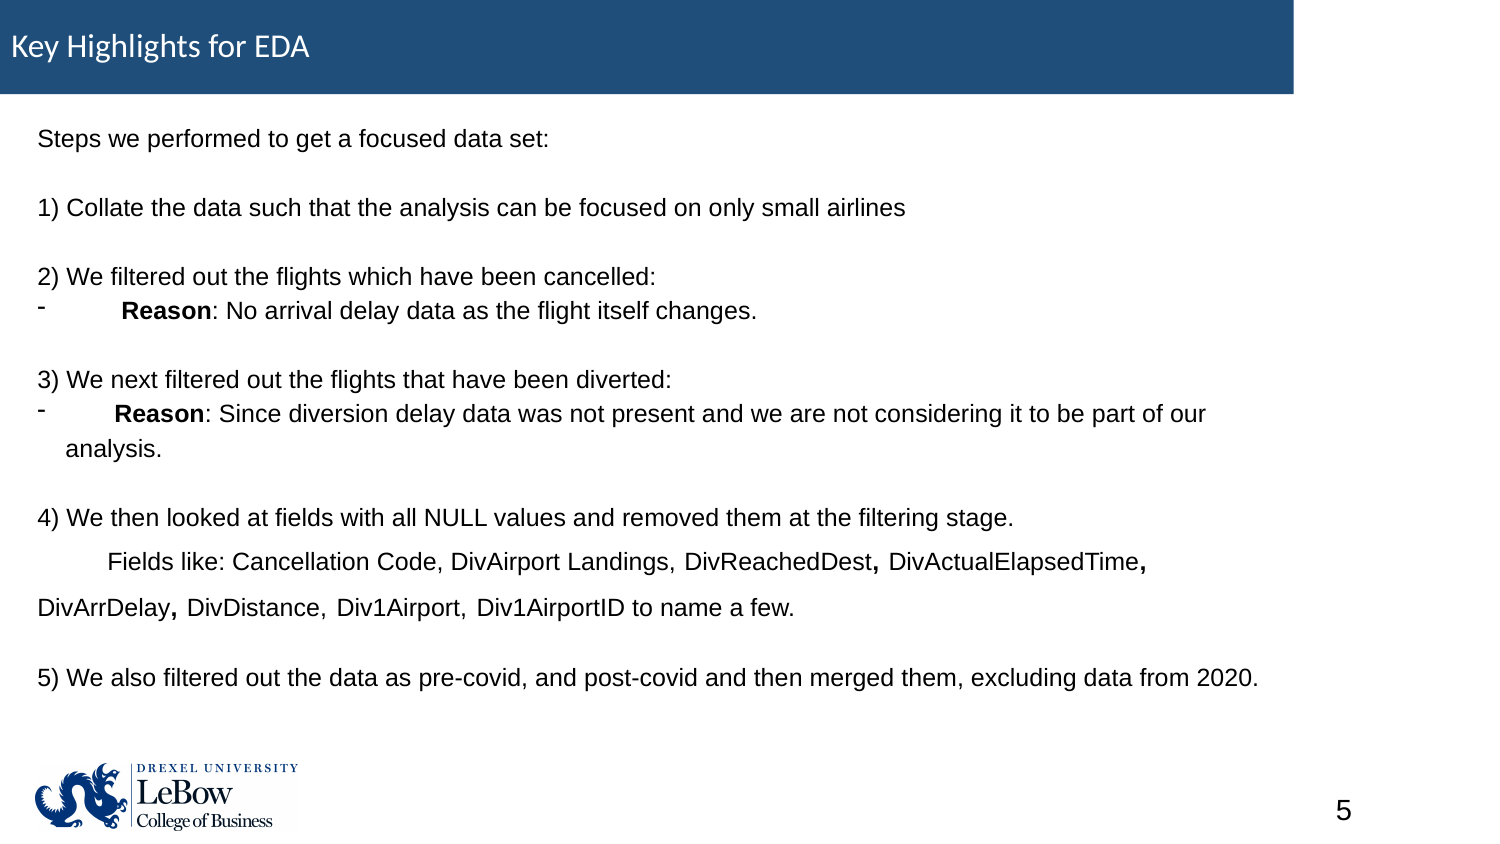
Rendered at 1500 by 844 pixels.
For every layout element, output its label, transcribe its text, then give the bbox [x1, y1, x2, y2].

picture [35, 763, 298, 831]
text_box 5 [1321, 784, 1434, 835]
text_box Steps we performed to get a focused data set: 1) Collate the data such that the analysis can be focused on only small airlines 2) We filtered out the flights which have been cancelled: Reason: No arrival delay data as the flight itself changes. 3) We next filtered out the flights that have been diverted: Reason: Since diversion delay data was not present and we are not considering it to be part of our analysis. 4) We then looked at fields with all NULL values and removed them at the filtering stage. Fields like: Cancellation Code, DivAirport Landings, DivReachedDest, DivActualElapsedTime, DivArrDelay, DivDistance, Div1Airport, Div1AirportID to name a few. 5) We also filtered out the data as pre-covid, and post-covid and then merged them, excluding data from 2020. [22, 102, 1292, 741]
title Key Highlights for EDA [0, 0, 1294, 95]
